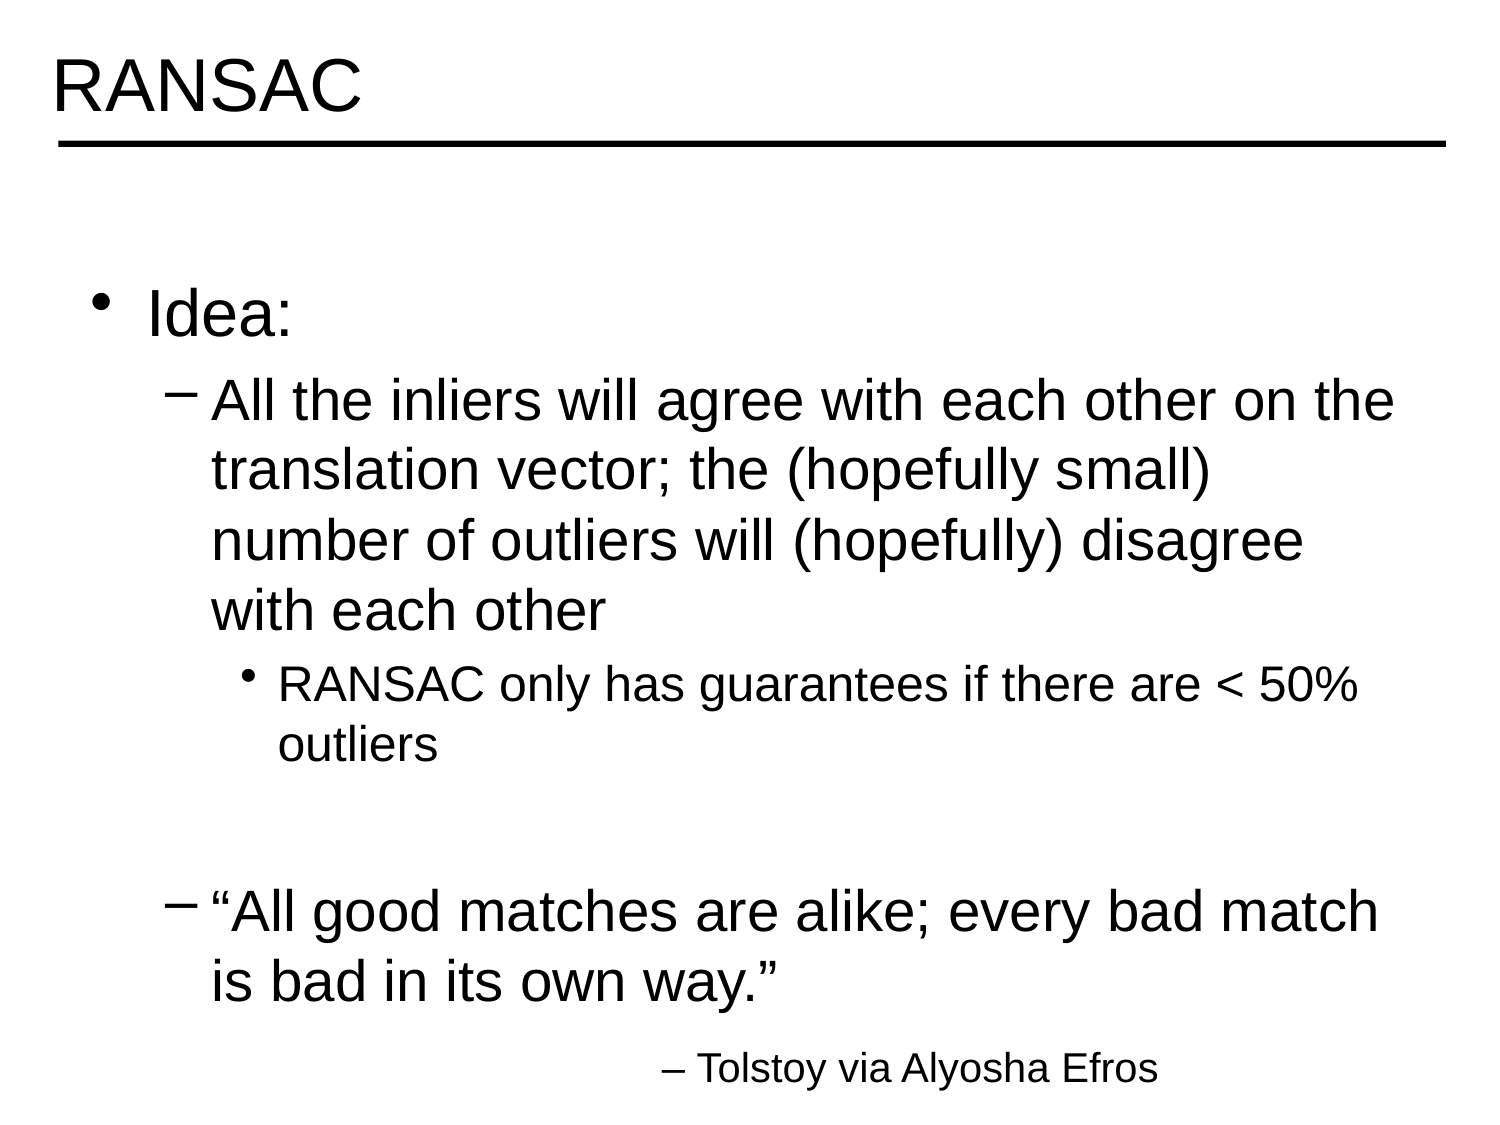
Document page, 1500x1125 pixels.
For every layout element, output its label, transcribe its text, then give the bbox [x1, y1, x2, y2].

title RANSAC [36, 12, 1468, 151]
list Idea: All the inliers will agree with each other on the translation vector; the (hopefully small) number of outliers will (hopefully) disagree with each other RANSAC only has guarantees if there are < 50% outliers “All good matches are alike; every bad match is bad in its own way.” – Tolstoy via Alyosha Efros [74, 262, 1426, 1051]
